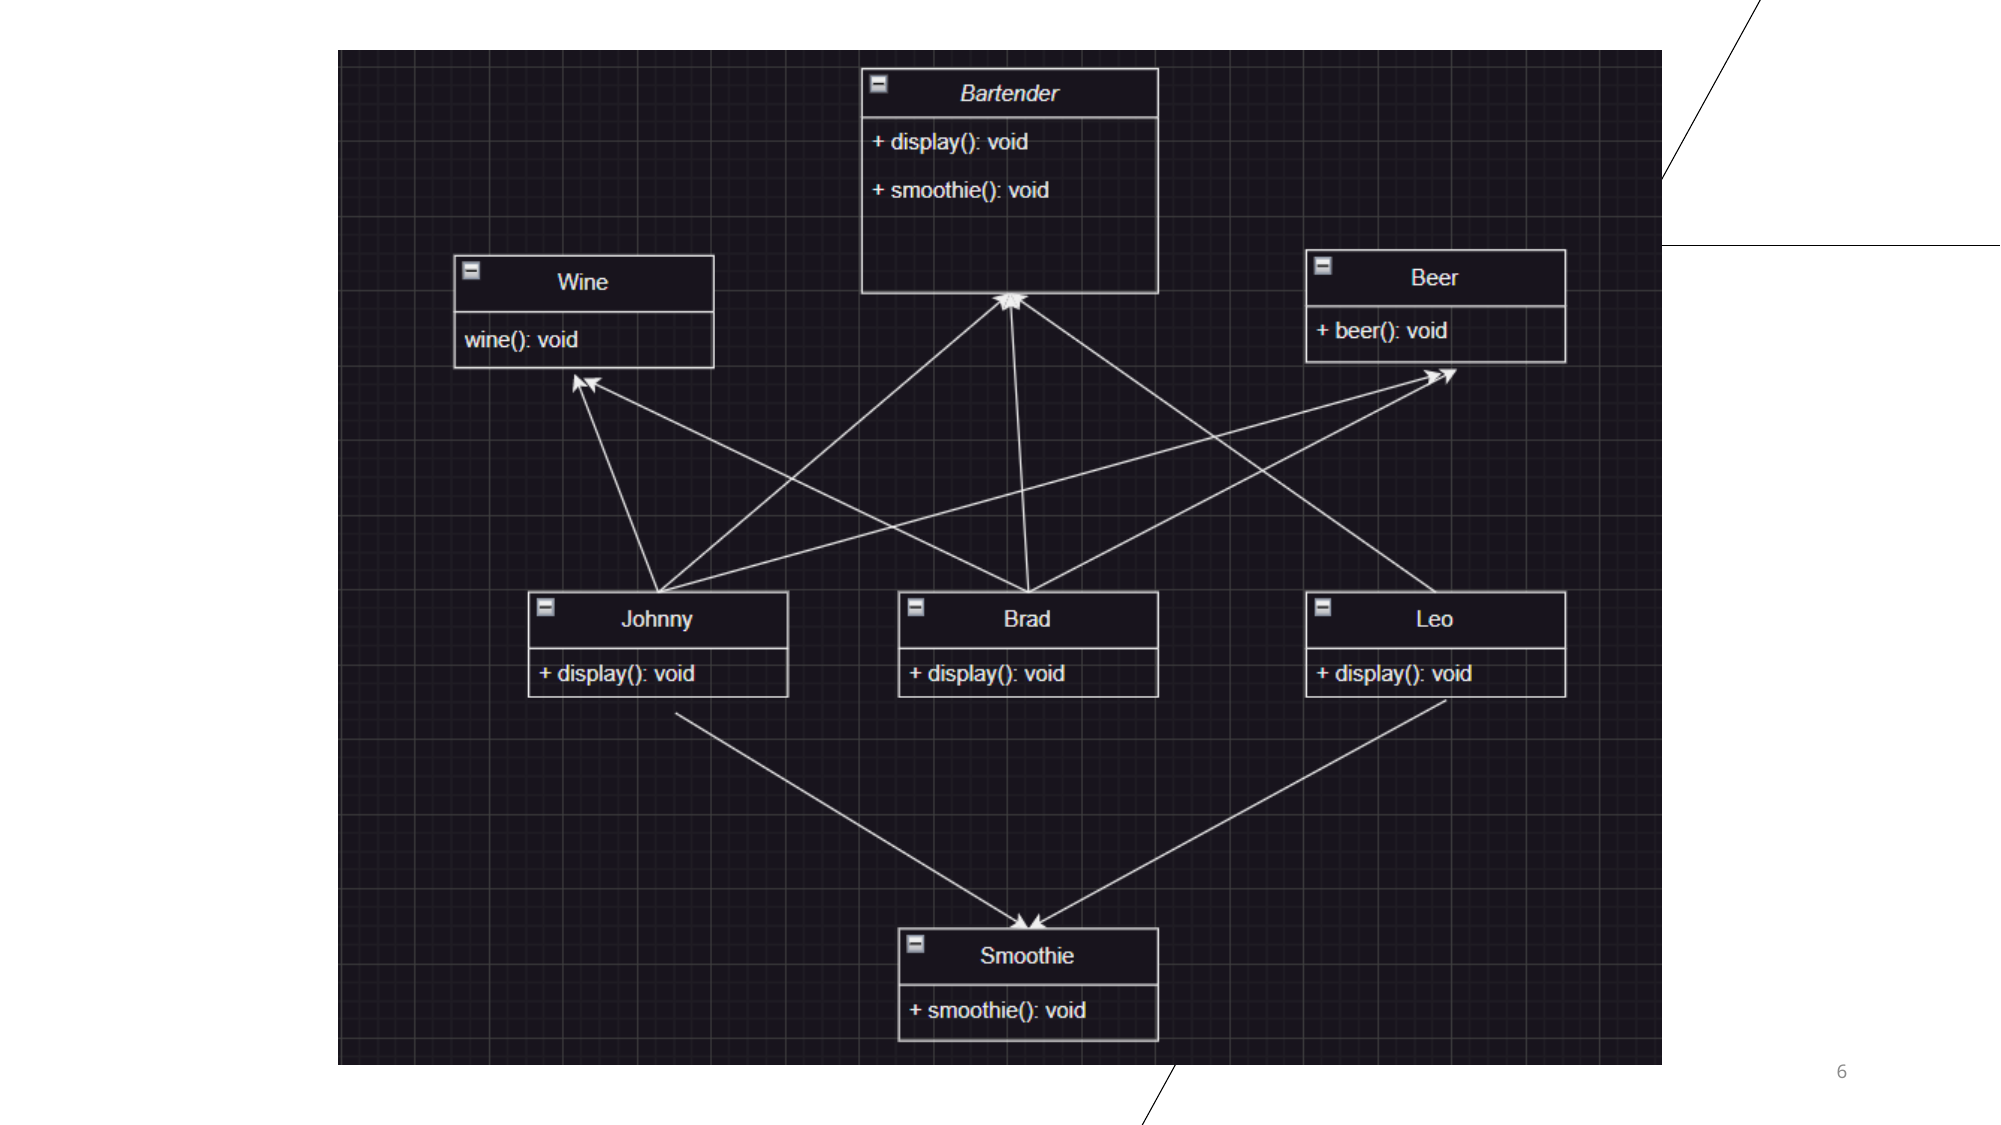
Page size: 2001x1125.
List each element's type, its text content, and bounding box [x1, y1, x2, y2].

picture [338, 50, 1662, 1065]
slide_number 6 [1412, 1042, 1863, 1103]
